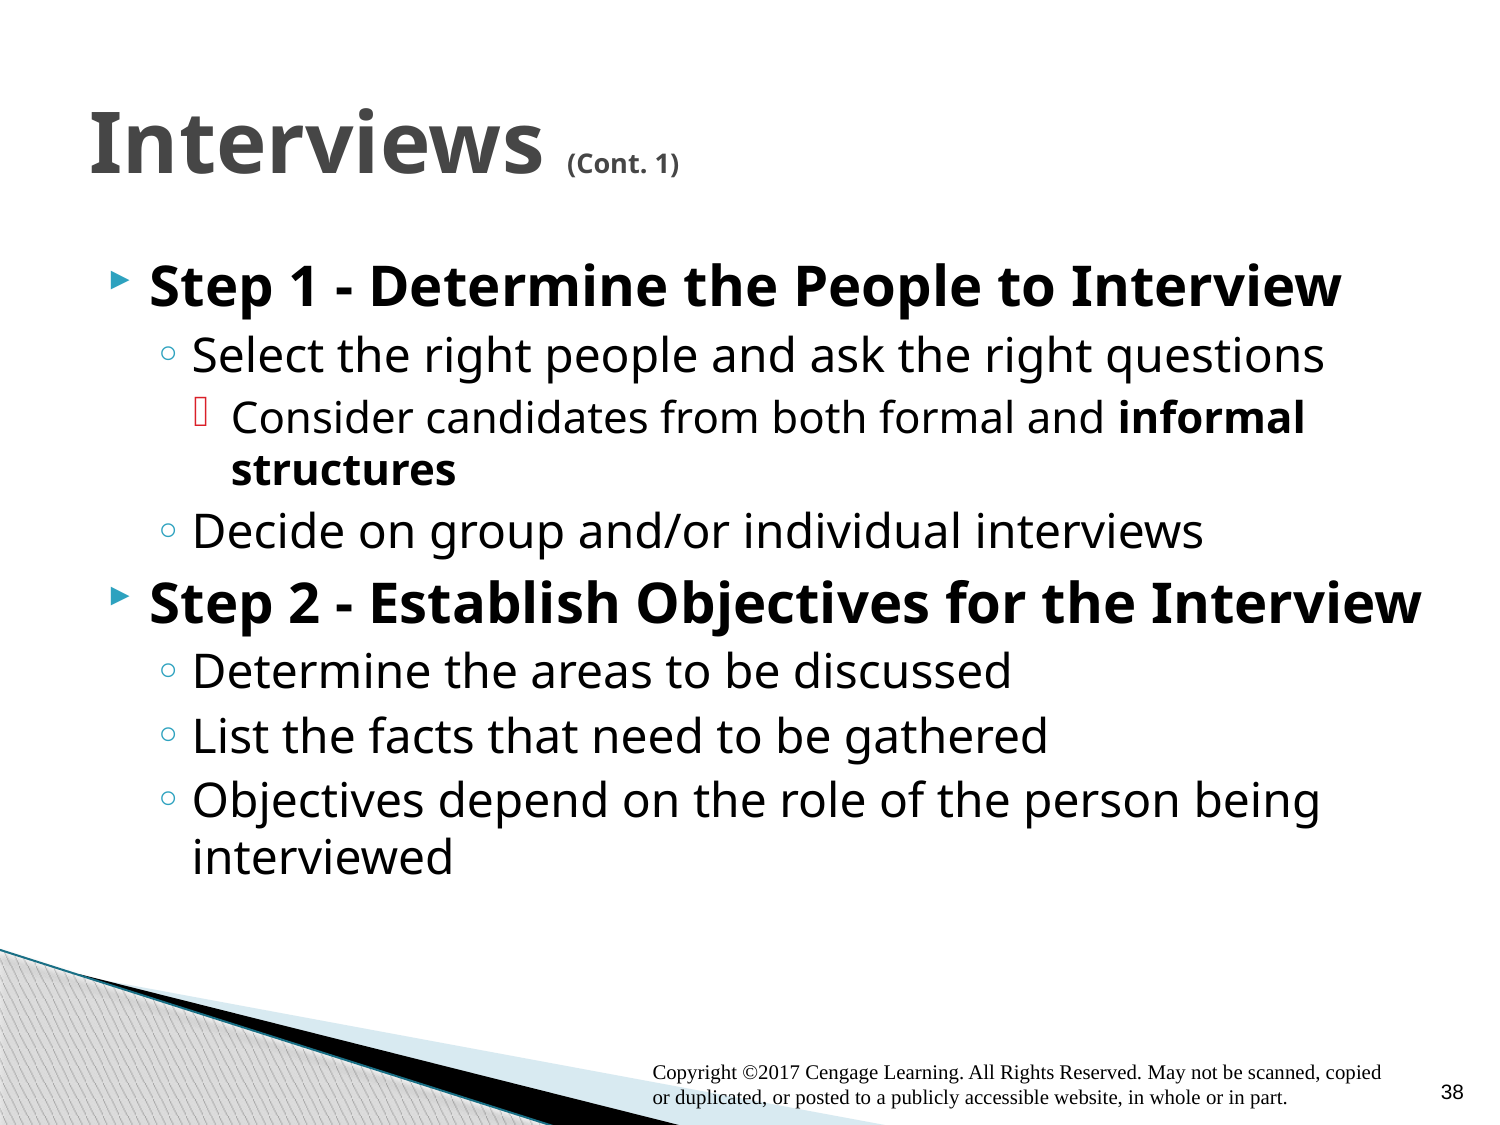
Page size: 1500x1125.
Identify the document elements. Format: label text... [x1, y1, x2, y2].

footer Copyright ©2017 Cengage Learning. All Rights Reserved. May not be scanned, copied or duplicated, or posted to a publicly accessible website, in whole or in part. [637, 1051, 1419, 1112]
slide_number 38 [1419, 1051, 1479, 1112]
list Step 1 - Determine the People to Interview Select the right people and ask the right questions Consider candidates from both formal and informal structures Decide on group and/or individual interviews Step 2 - Establish Objectives for the Interview Determine the areas to be discussed List the facts that need to be gathered Objectives depend on the role of the person being interviewed [75, 243, 1463, 986]
title Interviews (Cont. 1) [75, 45, 1425, 233]
